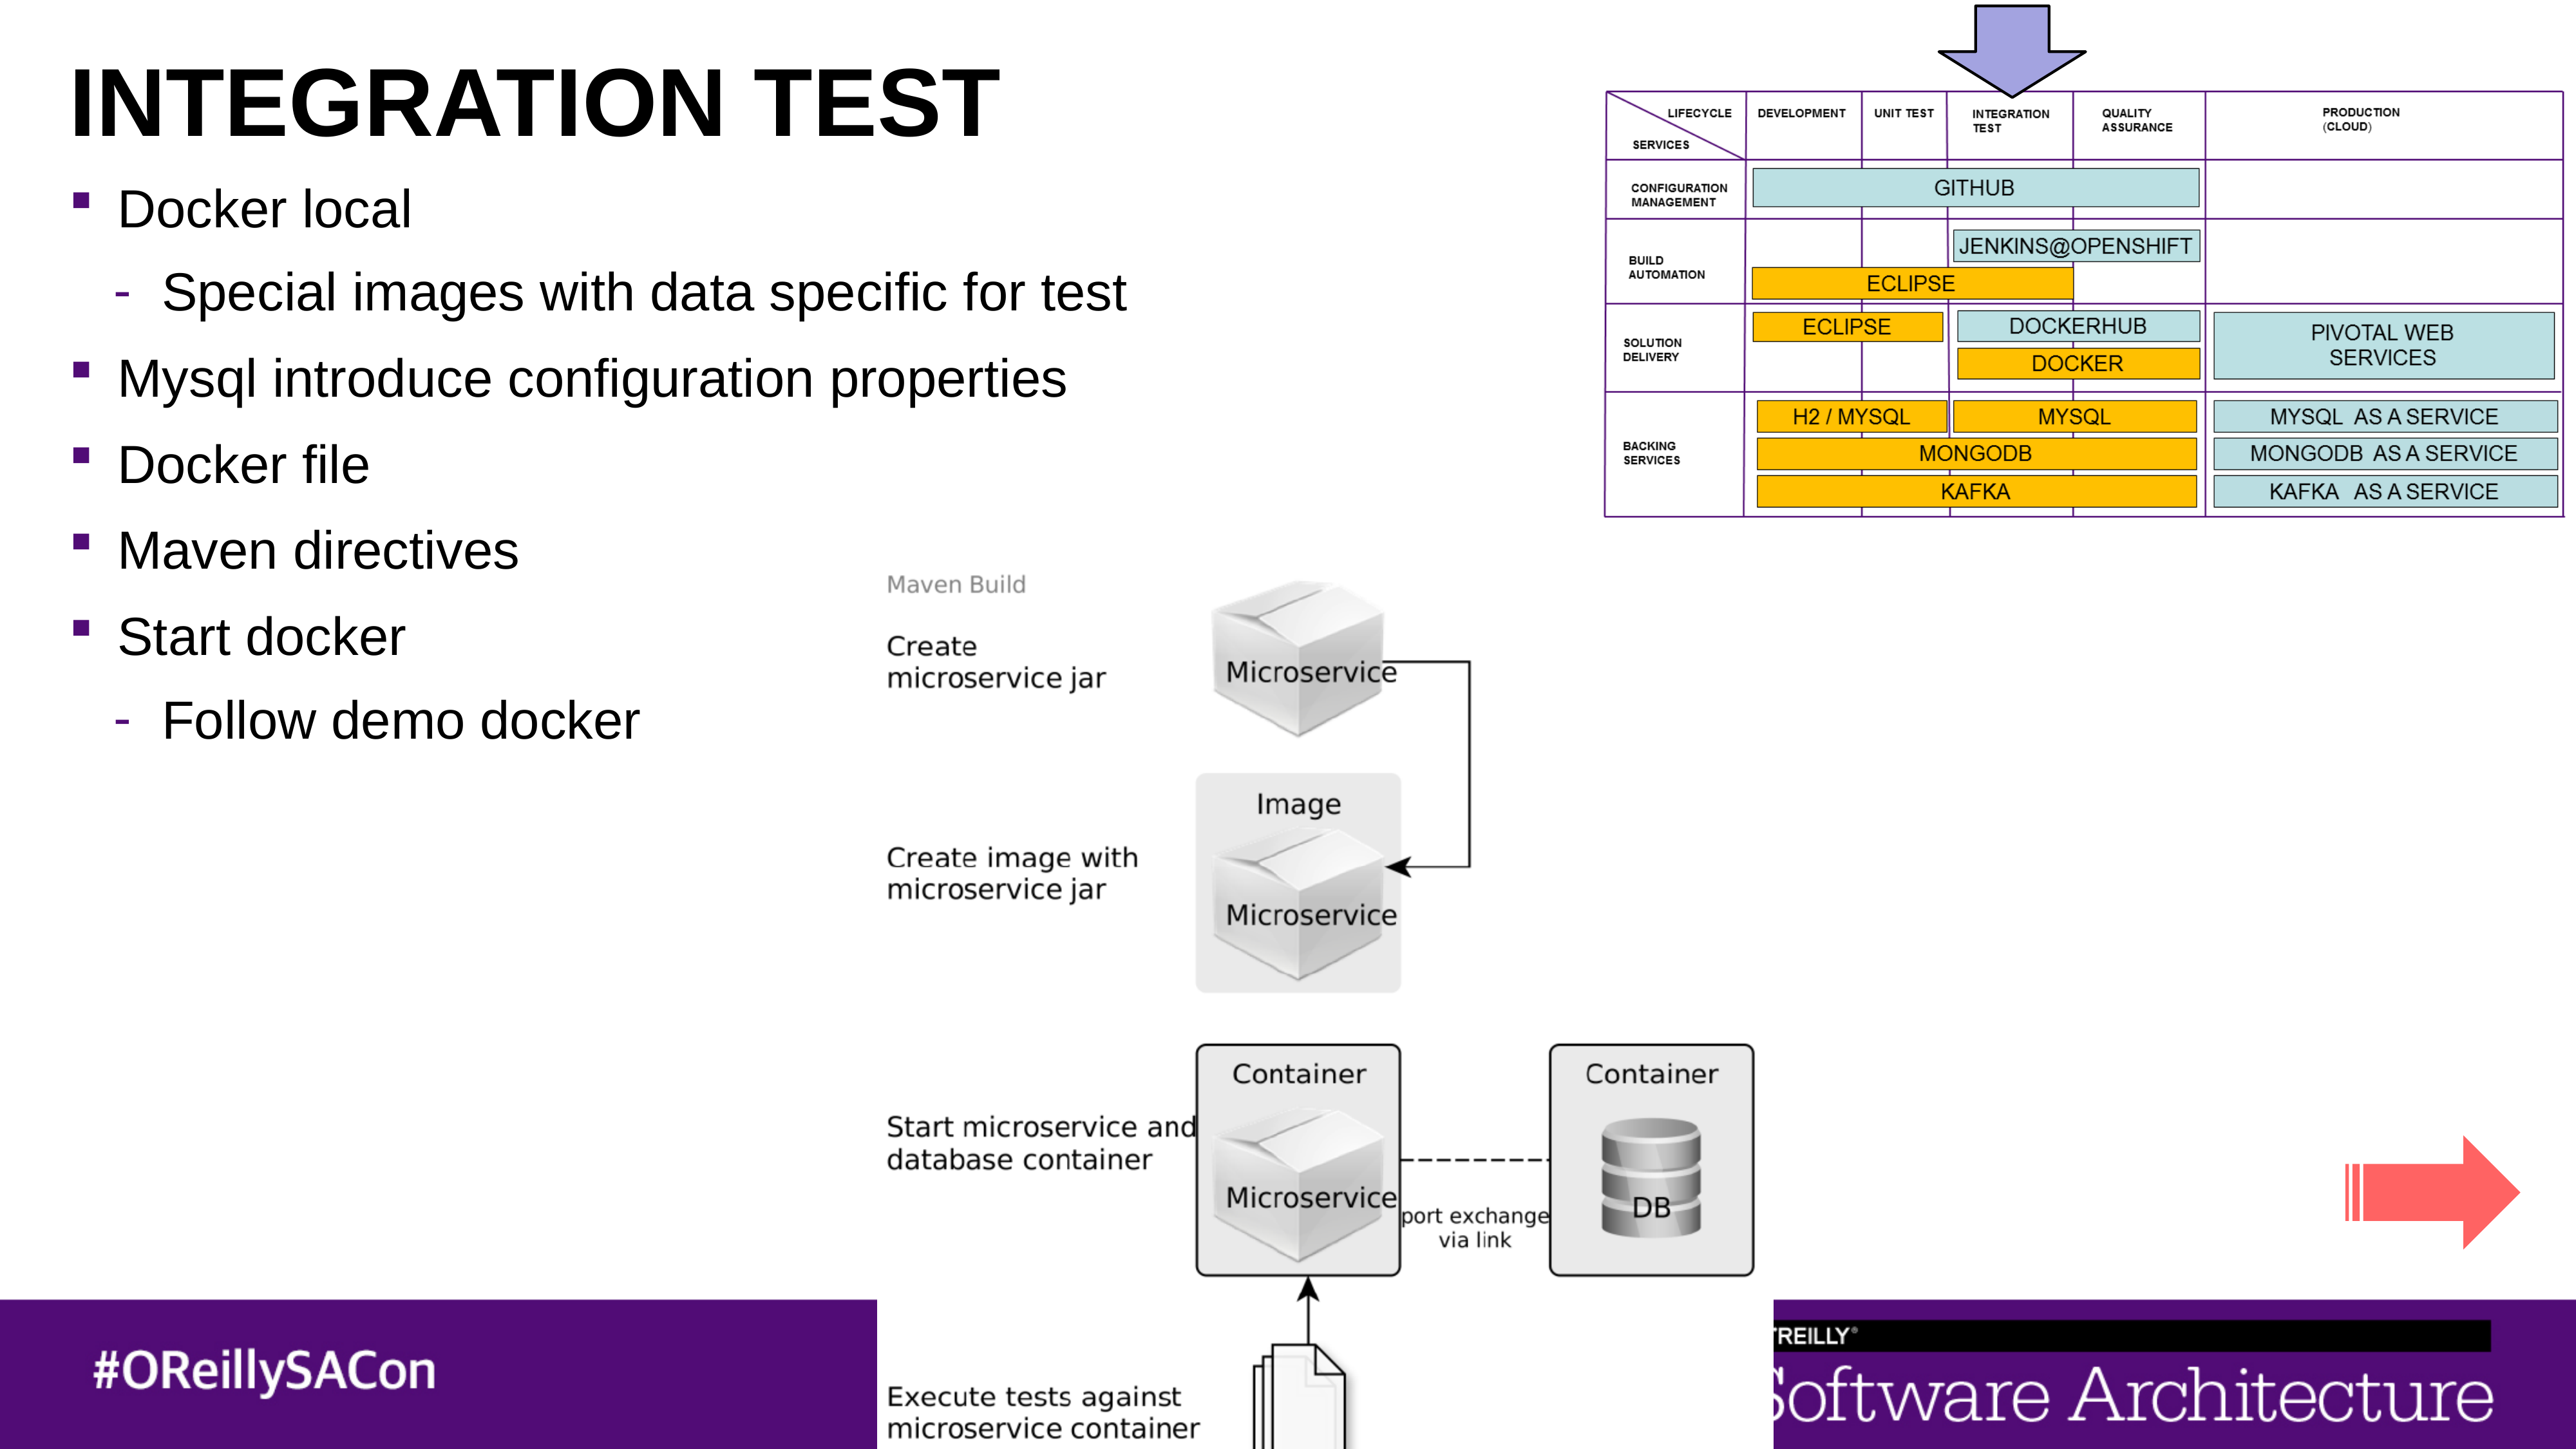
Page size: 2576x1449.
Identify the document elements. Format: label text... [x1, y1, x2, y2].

text_box [2345, 1164, 2349, 1221]
list Docker local Special images with data specific for test Mysql introduce configuration properties Docker file Maven directives Start docker Follow demo docker [65, 177, 2510, 1304]
picture [0, 0, 2576, 1449]
text_box [2352, 1164, 2360, 1221]
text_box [1602, 5, 2568, 521]
text_box [2363, 1135, 2521, 1250]
title INTEGRATION TEST [65, 25, 1599, 169]
